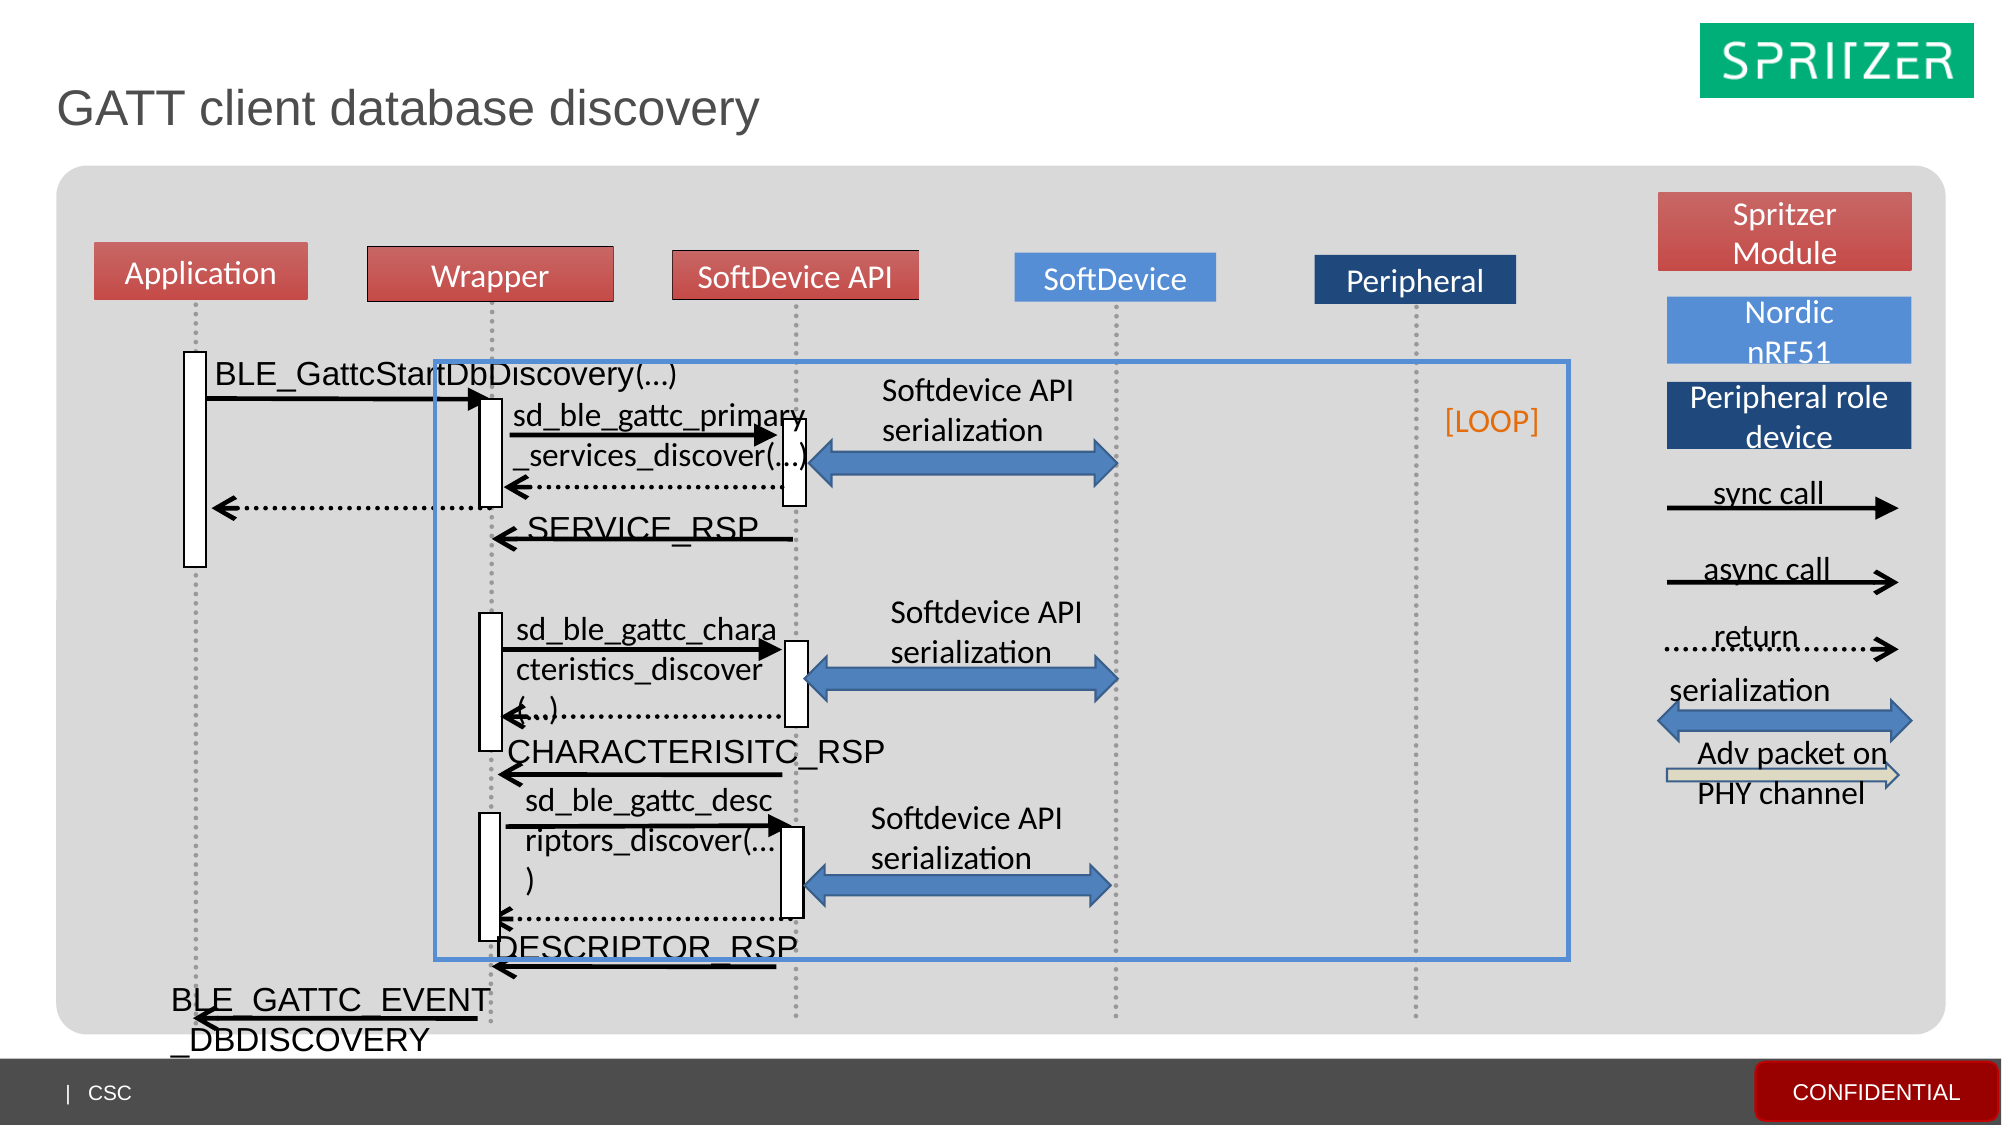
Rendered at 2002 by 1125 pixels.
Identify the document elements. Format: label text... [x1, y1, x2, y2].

text_box Application [94, 242, 308, 300]
text_box [211, 496, 434, 520]
text_box Spritzer Module [1658, 192, 1912, 271]
text_box Peripheral [1314, 254, 1517, 304]
text_box Peripheral role device [1667, 381, 1912, 449]
text_box [LOOP] [1444, 399, 1570, 439]
text_box [1830, 637, 1899, 660]
text_box GATT client database discovery [56, 46, 1946, 165]
text_box DESCRIPTOR_RSP [479, 960, 907, 973]
text_box [1871, 497, 1899, 519]
text_box Adv packet on PHY channel [1682, 724, 1946, 858]
text_box sync call [1698, 463, 1871, 518]
text_box [1882, 573, 1899, 591]
text_box [1667, 768, 1682, 782]
text_box [1658, 700, 1912, 741]
text_box SoftDevice [1014, 252, 1217, 302]
text_box BLE_GATTC_EVENT_DBDISCOVERY [156, 971, 517, 1065]
text_box [183, 352, 206, 567]
text_box return [1699, 606, 1830, 660]
text_box Wrapper [367, 246, 614, 302]
text_box SoftDevice API [672, 250, 919, 300]
text_box BLE_GattcStartDbDiscovery(…) [199, 345, 708, 399]
picture [1700, 23, 1974, 98]
text_box [434, 361, 1569, 960]
text_box Nordic nRF51 [1667, 296, 1912, 364]
text_box serialization [1654, 660, 1885, 715]
text_box async call [1688, 539, 1882, 594]
